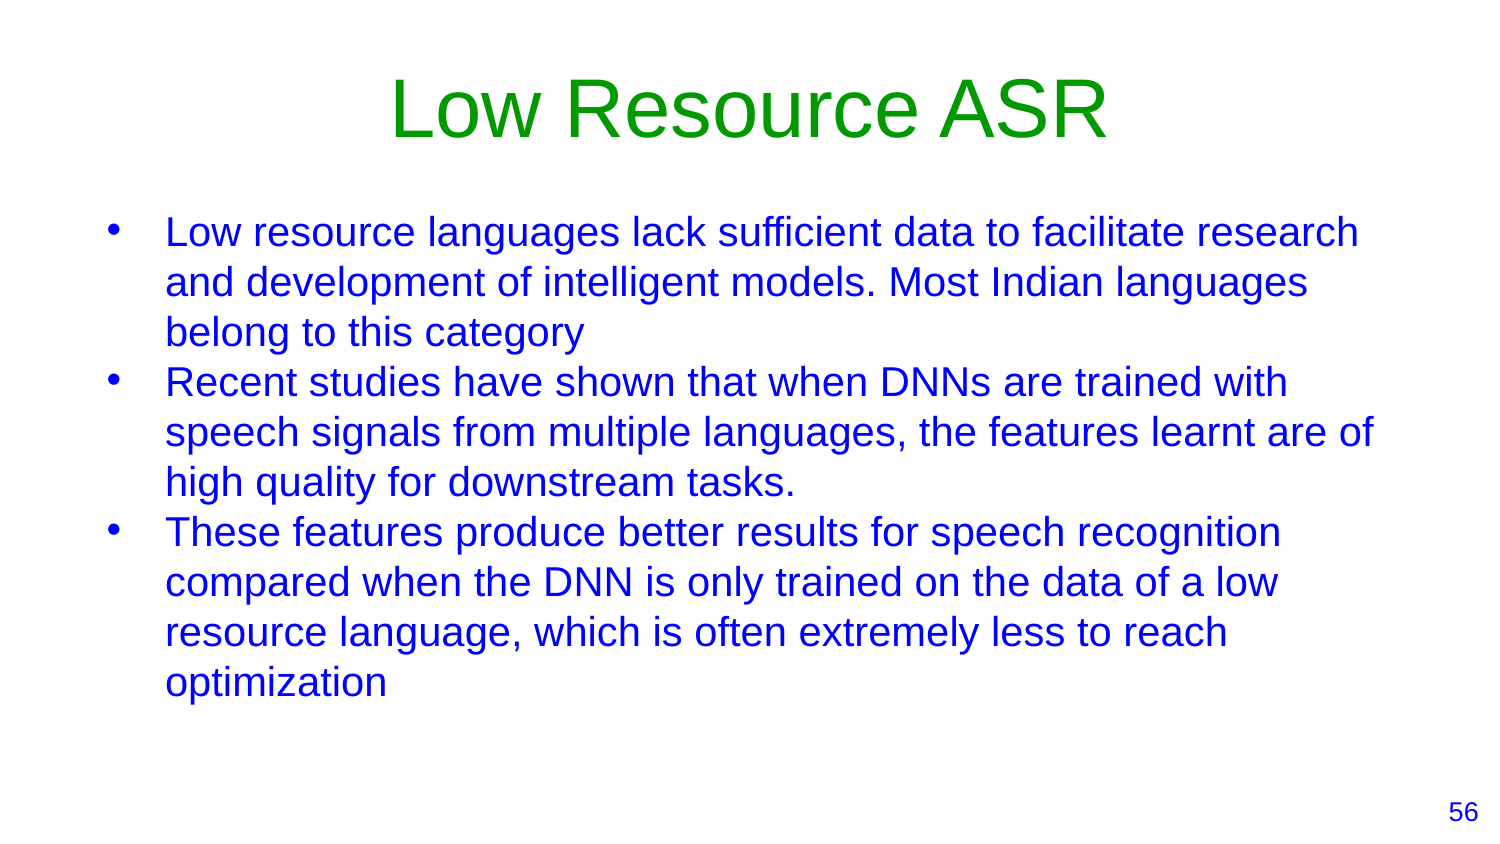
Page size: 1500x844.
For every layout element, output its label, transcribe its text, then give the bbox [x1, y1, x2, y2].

slide_number ‹#› [1403, 779, 1494, 844]
list Low resource languages lack sufficient data to facilitate research and development of intelligent models. Most Indian languages belong to this category Recent studies have shown that when DNNs are trained with speech signals from multiple languages, the features learnt are of high quality for downstream tasks. These features produce better results for speech recognition compared when the DNN is only trained on the data of a low resource language, which is often extremely less to reach optimization [75, 196, 1425, 754]
title Low Resource ASR [75, 33, 1425, 175]
